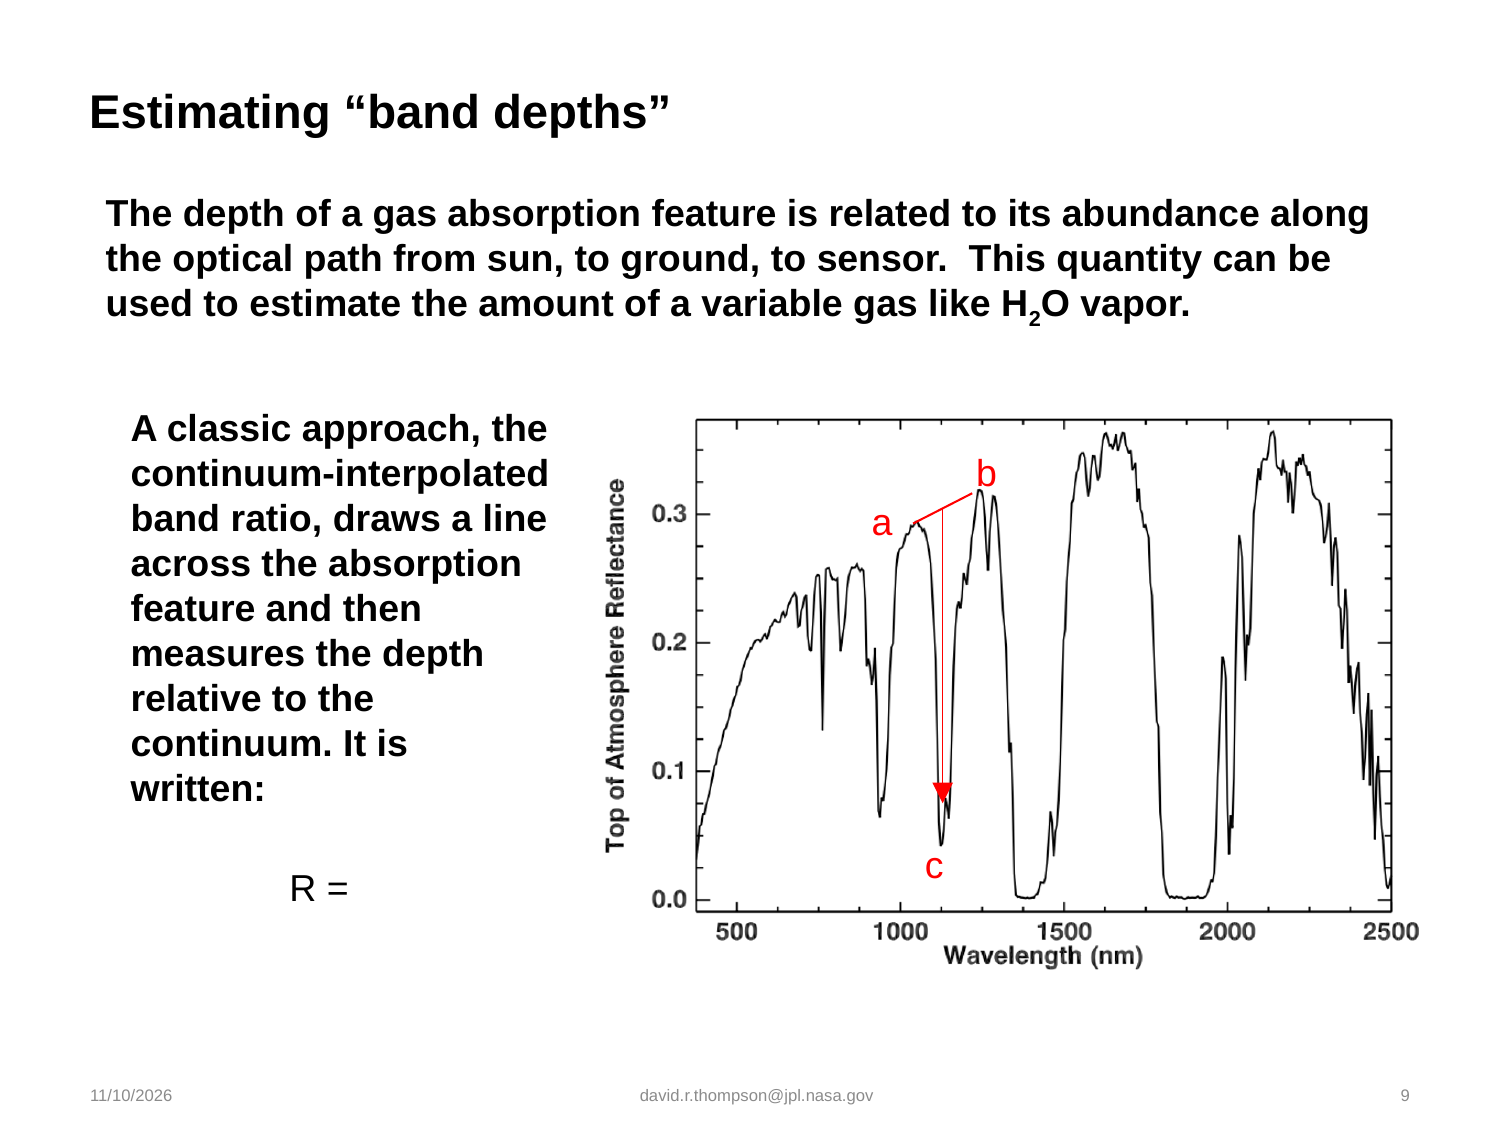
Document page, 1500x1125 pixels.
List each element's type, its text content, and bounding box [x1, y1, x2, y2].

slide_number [75, 1065, 297, 1125]
title Estimating “band depths” [74, 74, 1425, 146]
text_box A classic approach, the continuum-interpolated band ratio, draws a line across the absorption feature and then measures the depth relative to the continuum. It is written: [115, 396, 538, 862]
slide_number 9 [1217, 1065, 1425, 1125]
footer david.r.thompson@jpl.nasa.gov [309, 1065, 1205, 1125]
text_box The depth of a gas absorption feature is related to its abundance along the optical path from sun, to ground, to sensor. This quantity can be used to estimate the amount of a variable gas like H2O vapor. [90, 181, 1409, 338]
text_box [543, 333, 1426, 1015]
